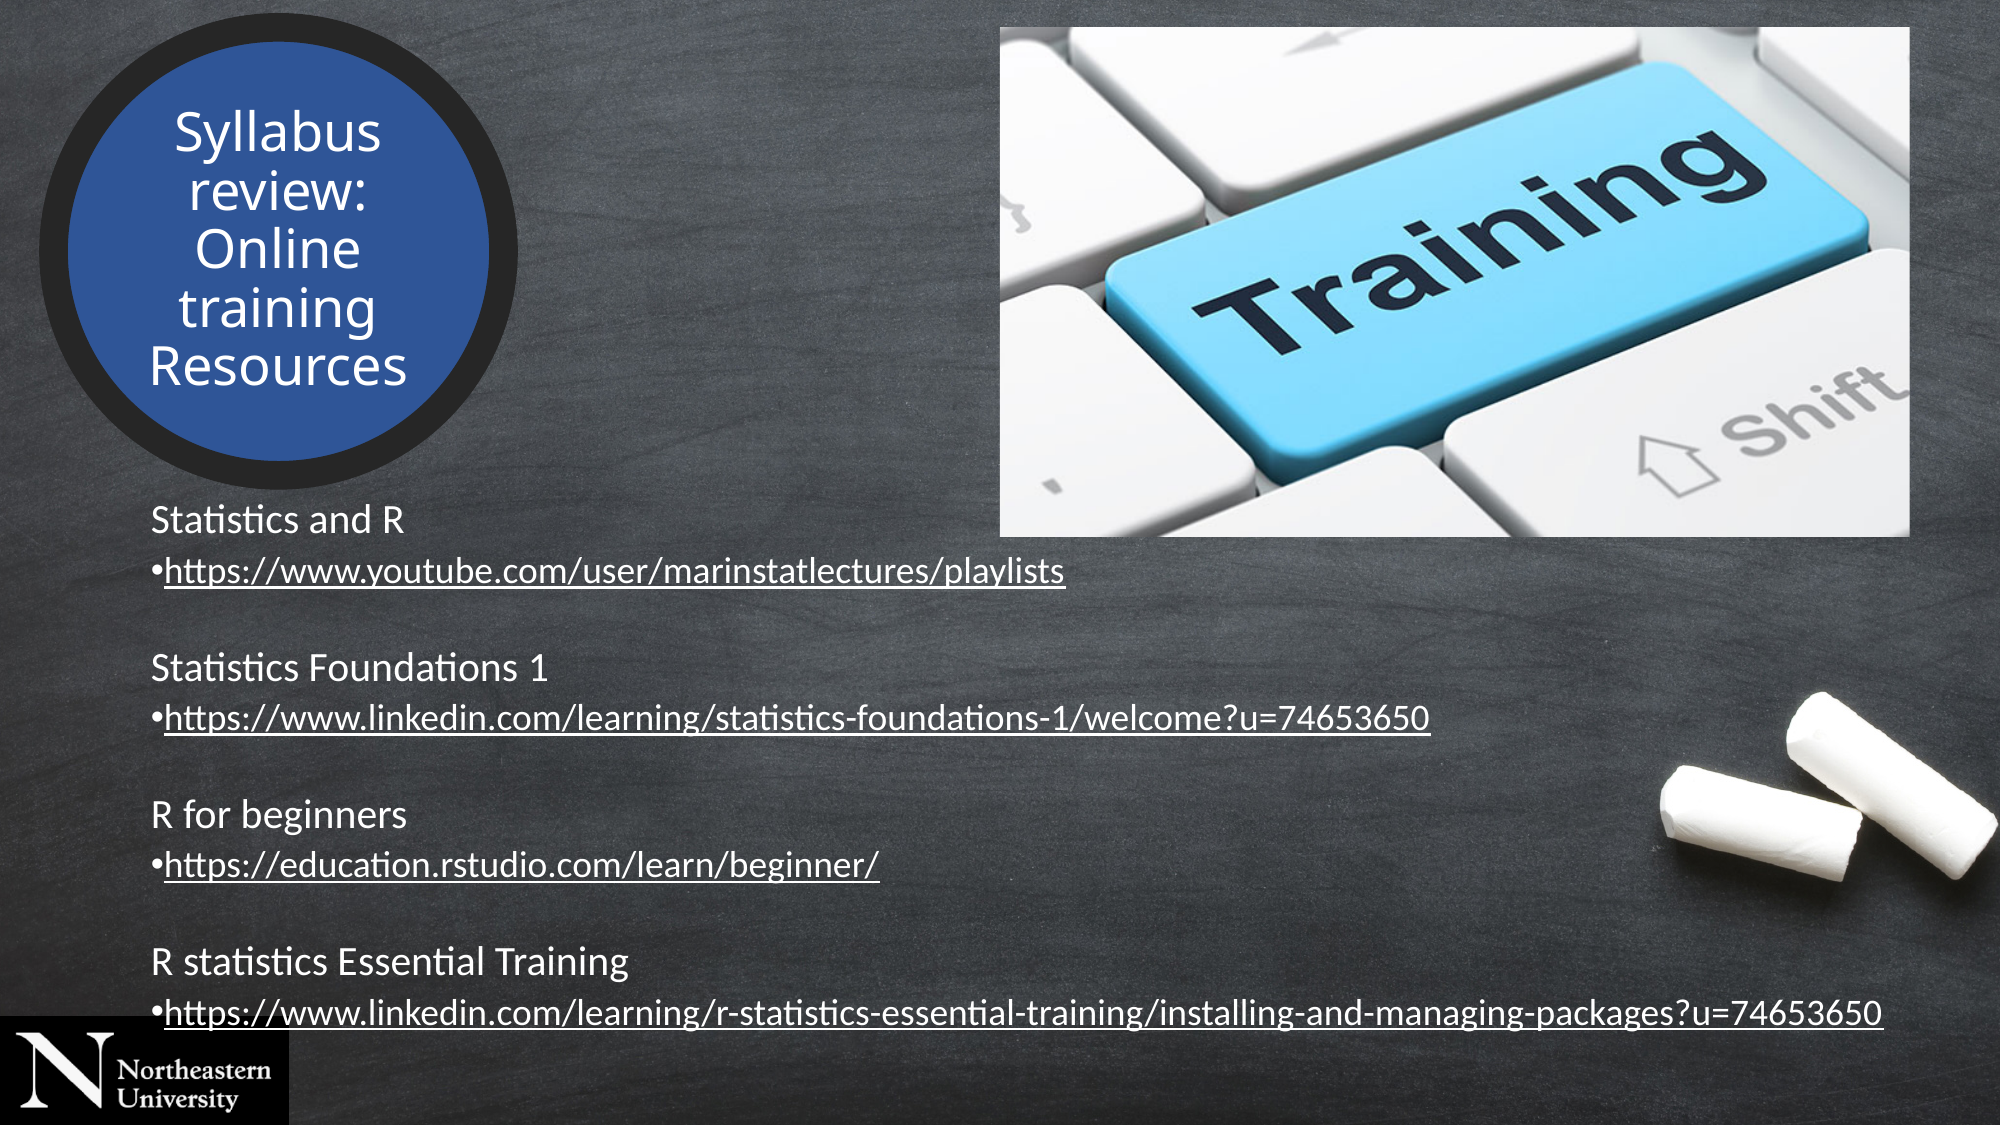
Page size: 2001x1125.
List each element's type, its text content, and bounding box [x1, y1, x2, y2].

picture [0, 0, 2000, 1125]
text_box Syllabus review: Online training Resources [53, 27, 504, 476]
text_box Statistics and R https://www.youtube.com/user/marinstatlectures/playlists Statistics Foundations 1 https://www.linkedin.com/learning/statistics-foundations-1/welcome?u=74653650 R for beginners https://education.rstudio.com/learn/beginner/ R statistics Essential Training https://www.linkedin.com/learning/r-statistics-essential-training/installing-and-managing-packages?u=74653650 [140, 492, 1988, 1070]
